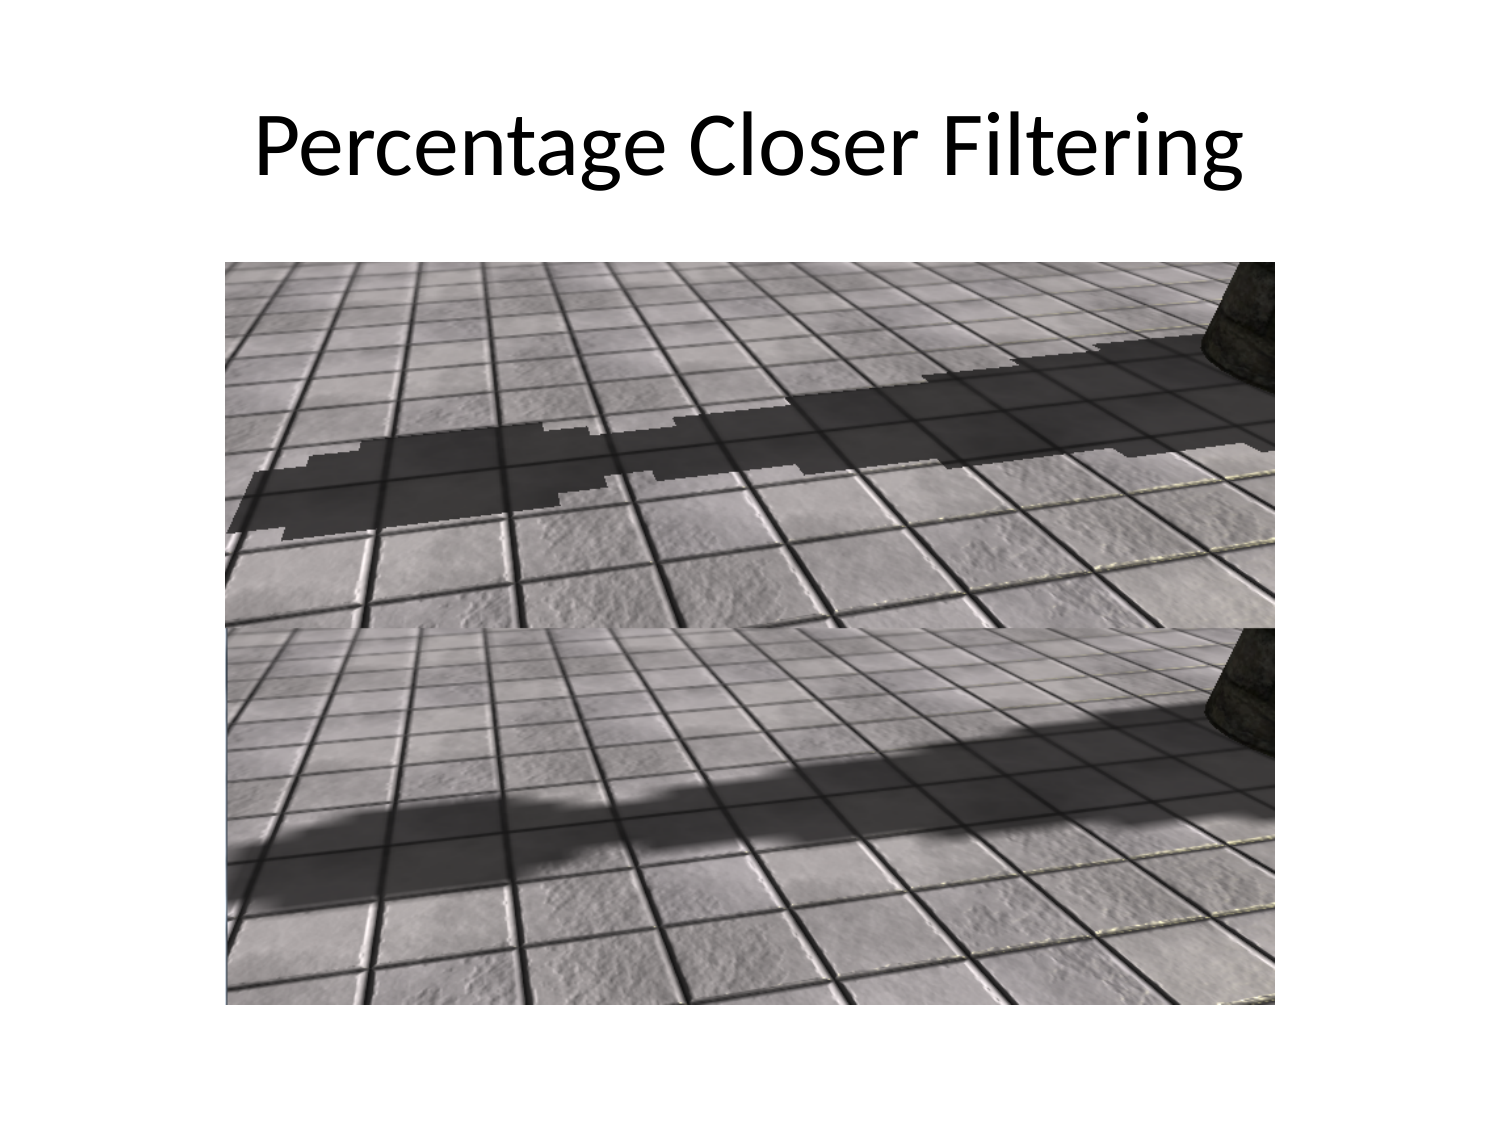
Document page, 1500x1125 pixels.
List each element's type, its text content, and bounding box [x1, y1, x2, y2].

title Percentage Closer Filtering [75, 45, 1425, 233]
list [224, 262, 1275, 1006]
